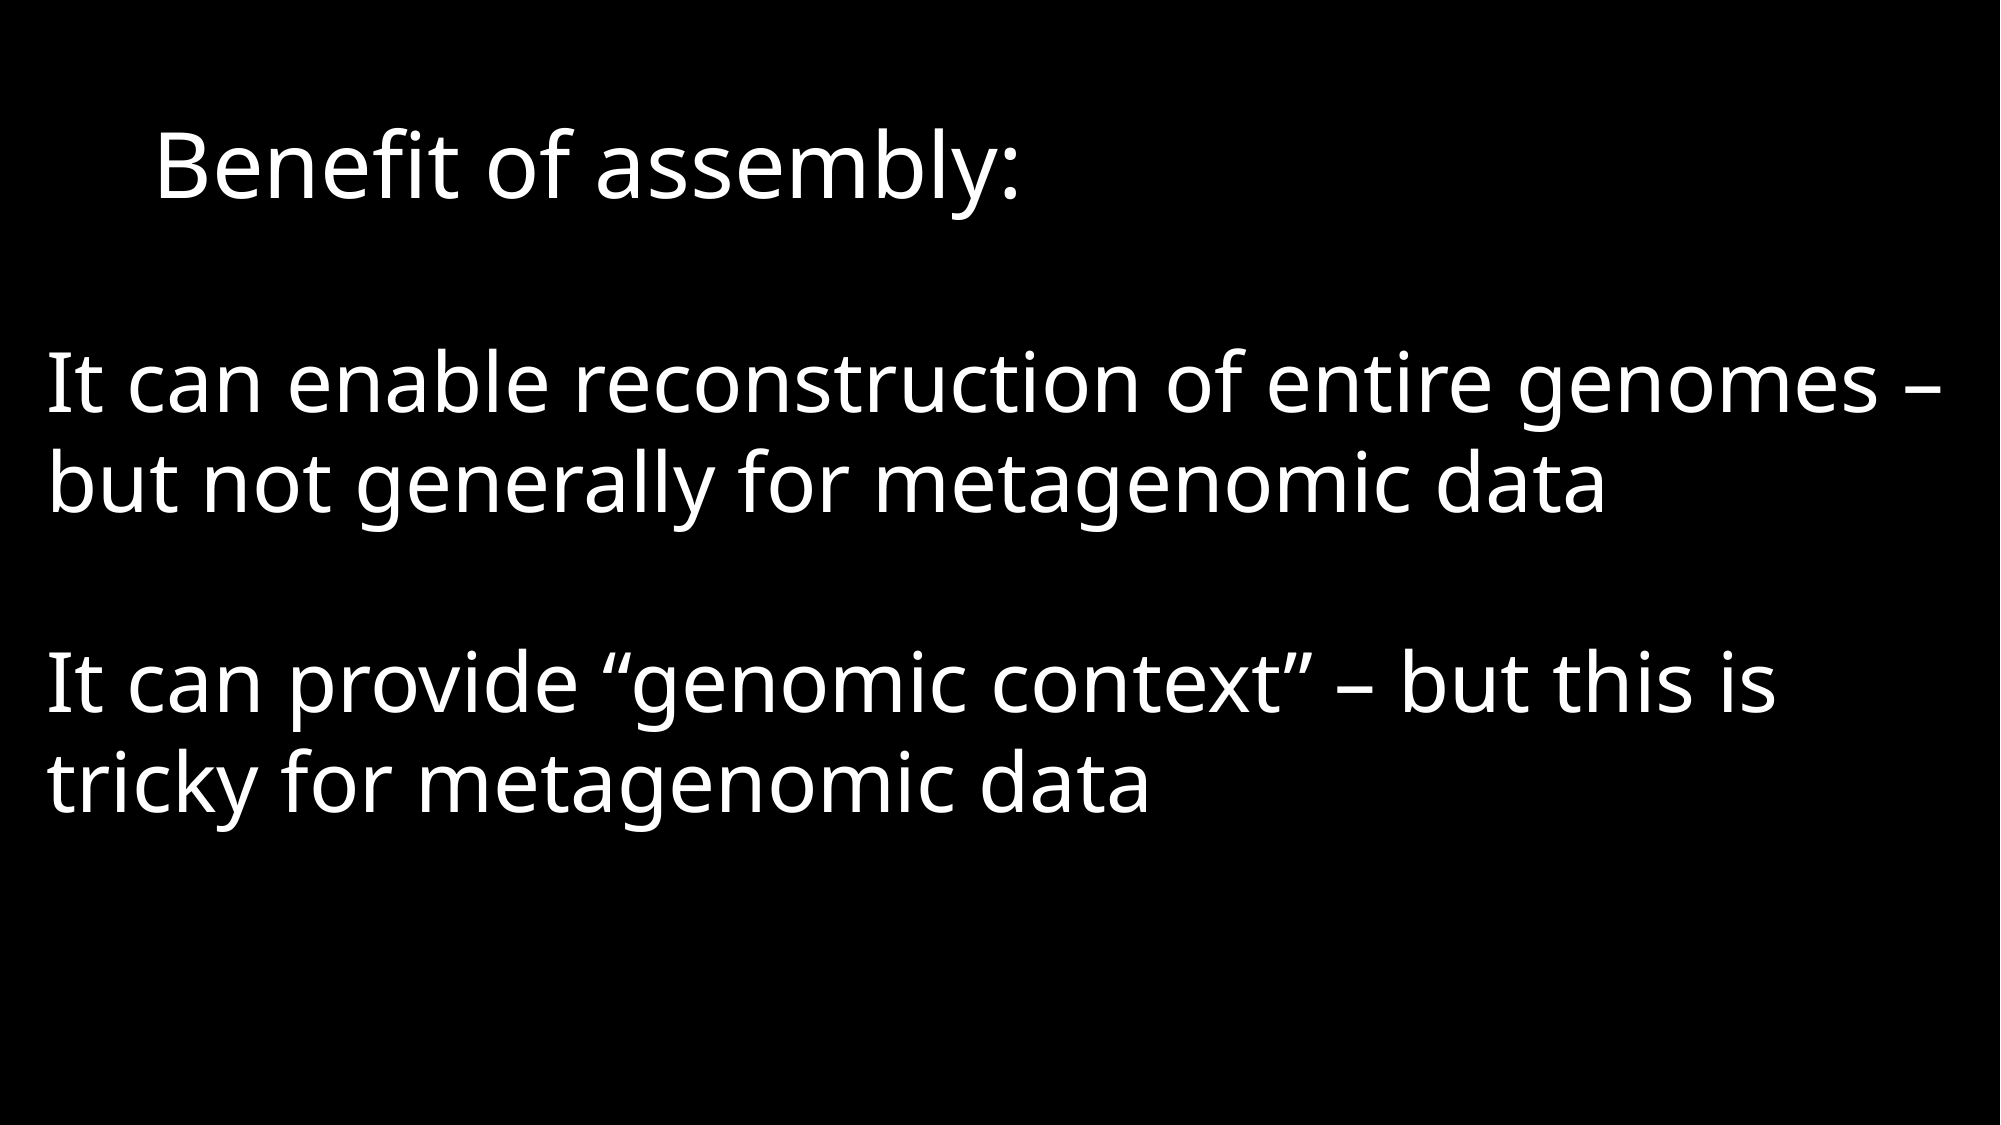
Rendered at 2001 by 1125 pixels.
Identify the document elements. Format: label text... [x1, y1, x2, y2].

title Benefit of assembly: [137, 59, 1863, 278]
text_box It can enable reconstruction of entire genomes – but not generally for metagenomic data It can provide “genomic context” – but this is tricky for metagenomic data [31, 321, 1976, 1043]
